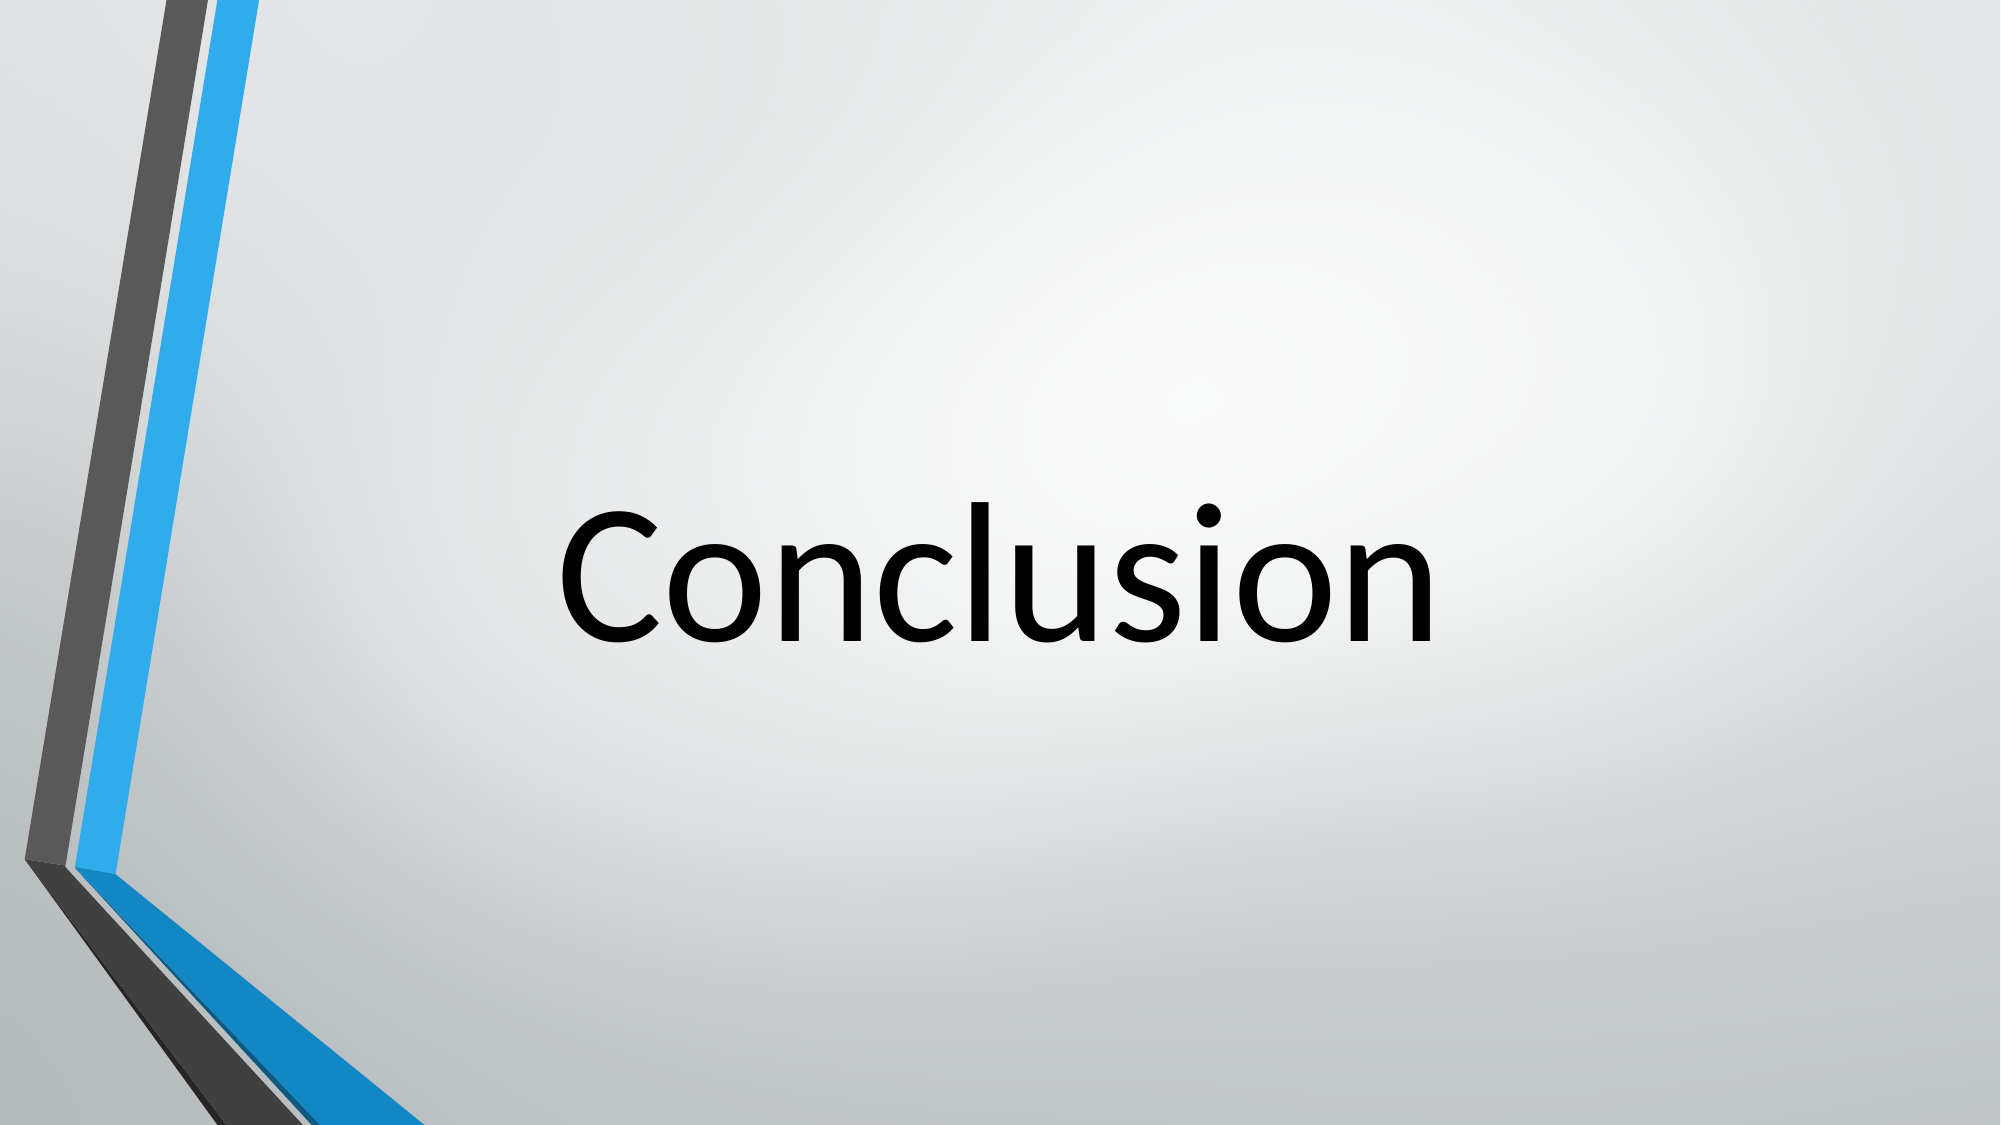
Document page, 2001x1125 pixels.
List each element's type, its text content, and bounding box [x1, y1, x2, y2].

text_box Conclusion [232, 433, 1768, 689]
